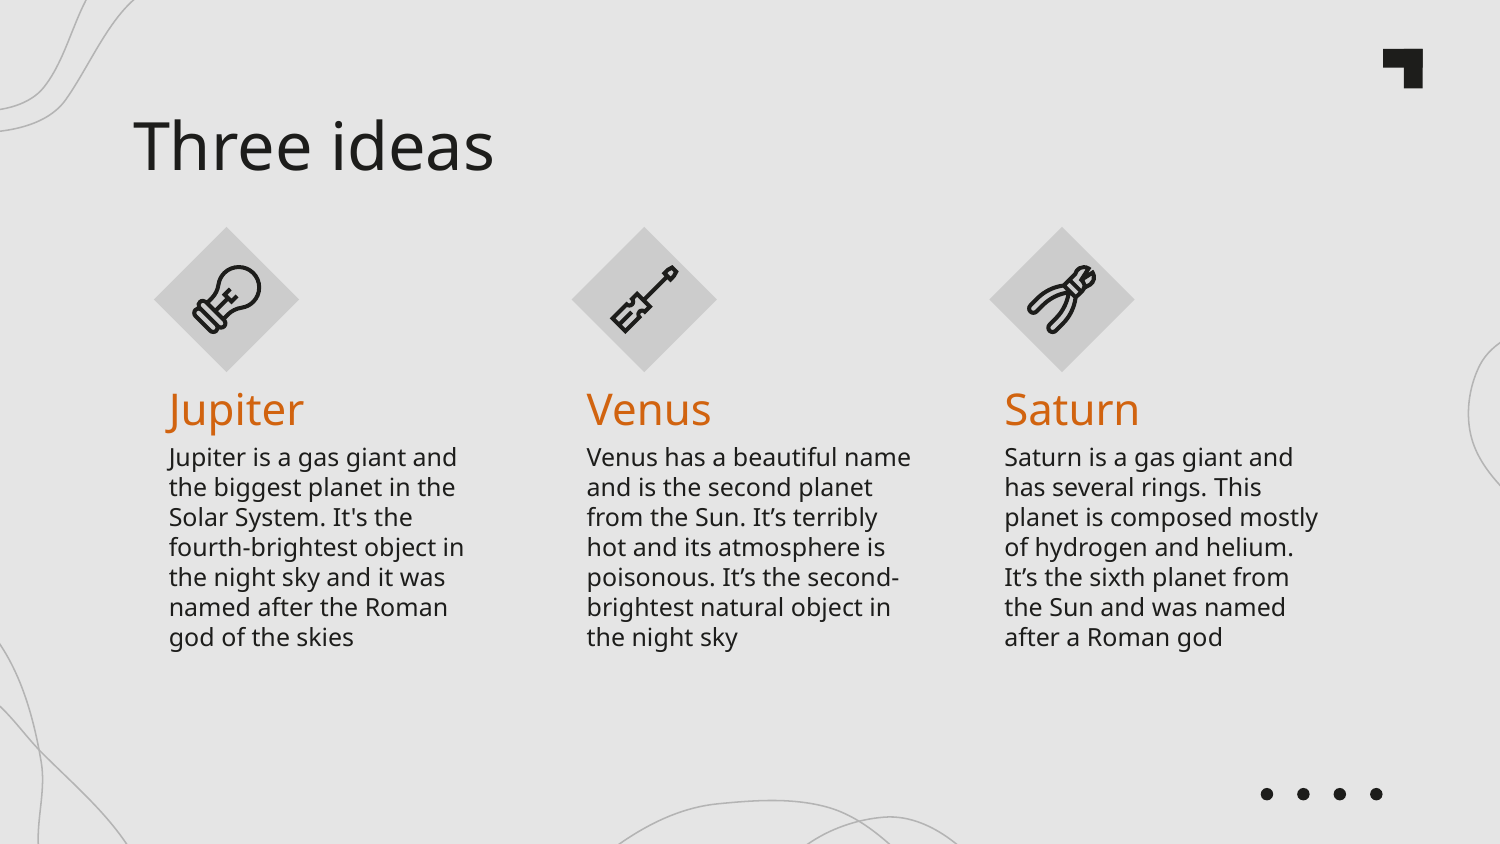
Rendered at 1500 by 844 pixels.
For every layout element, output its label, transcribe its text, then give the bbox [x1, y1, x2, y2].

subtitle Saturn is a gas giant and has several rings. This planet is composed mostly of hydrogen and helium. It’s the sixth planet from the Sun and was named after a Roman god [989, 449, 1347, 674]
subtitle Venus [571, 373, 929, 426]
text_box [1027, 265, 1096, 335]
title Three ideas [118, 88, 1382, 183]
subtitle Saturn [989, 373, 1347, 449]
text_box [609, 265, 679, 335]
subtitle Jupiter is a gas giant and the biggest planet in the Solar System. It's the fourth-brightest object in the night sky and it was named after the Roman god of the skies [153, 426, 511, 674]
text_box [571, 226, 717, 373]
subtitle Jupiter [153, 373, 511, 426]
text_box [153, 226, 300, 373]
subtitle Venus has a beautiful name and is the second planet from the Sun. It’s terribly hot and its atmosphere is poisonous. It’s the second-brightest natural object in the night sky [571, 426, 929, 674]
text_box [192, 265, 262, 335]
text_box [989, 226, 1135, 373]
